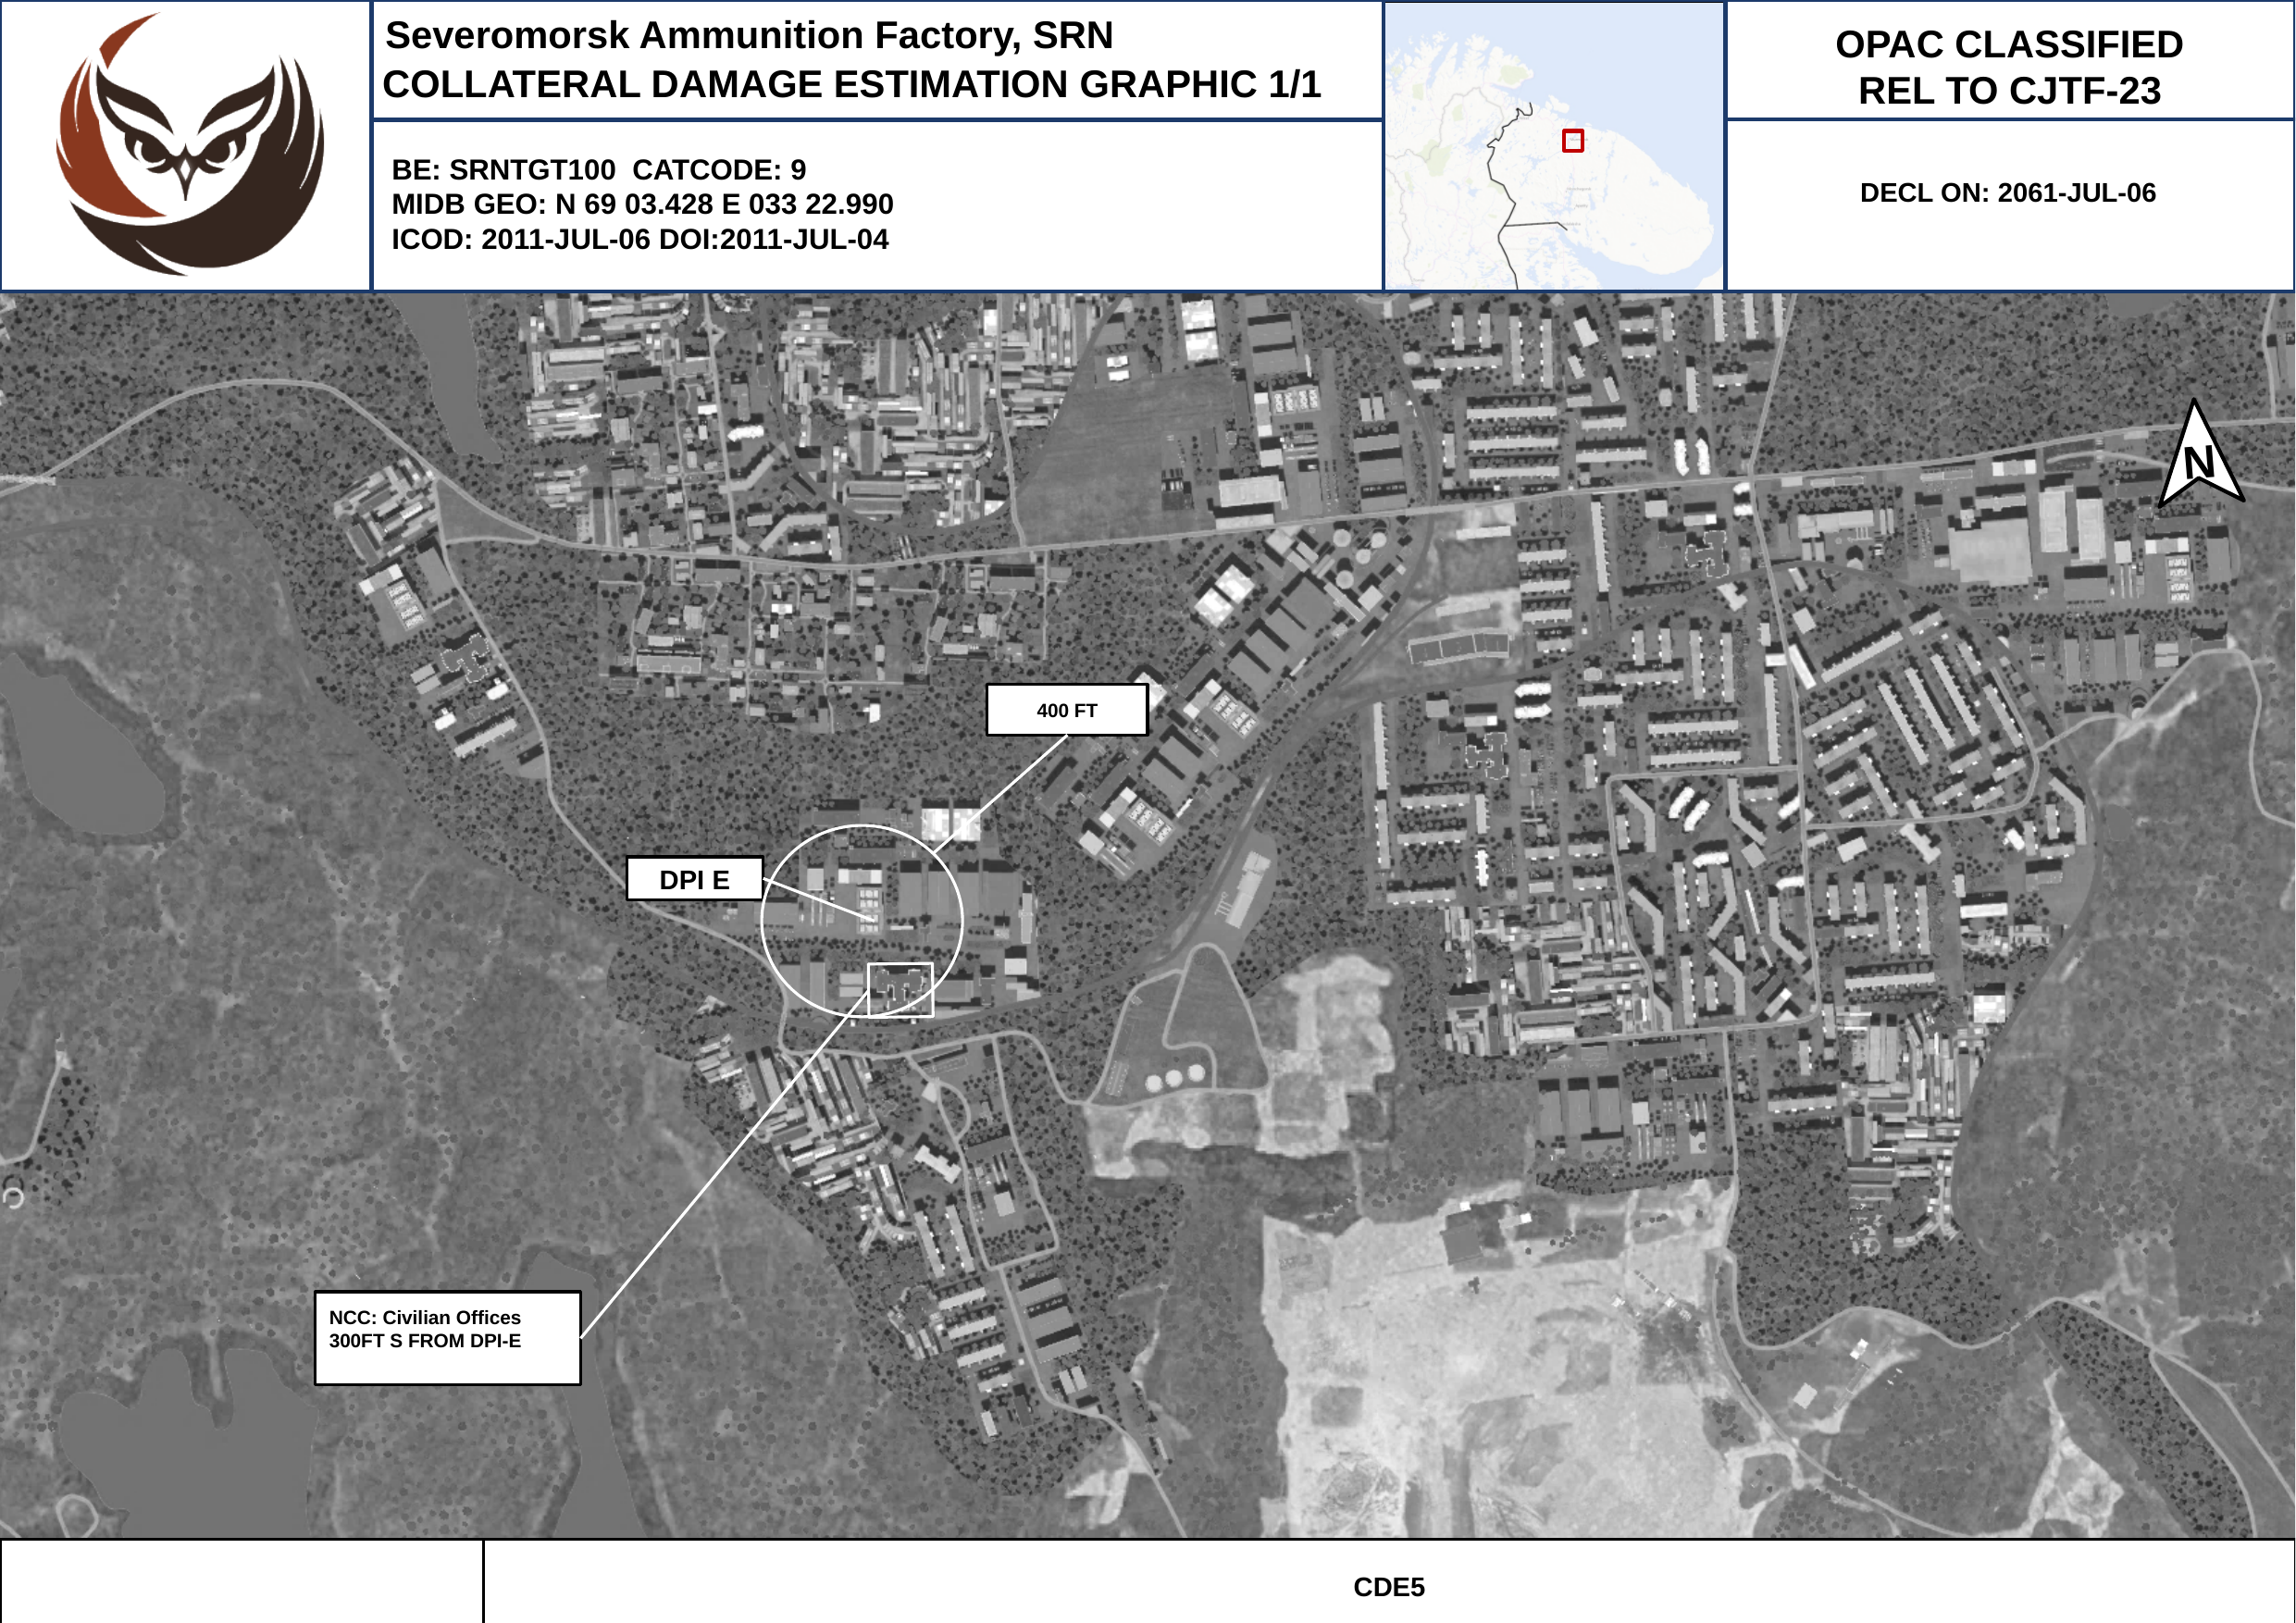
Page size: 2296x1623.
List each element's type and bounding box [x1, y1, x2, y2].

text_box [626, 856, 756, 922]
text_box [761, 684, 1148, 1017]
text_box [2154, 399, 2240, 505]
text_box [315, 963, 934, 1385]
text_box [0, 0, 2296, 302]
picture [0, 302, 2296, 1620]
